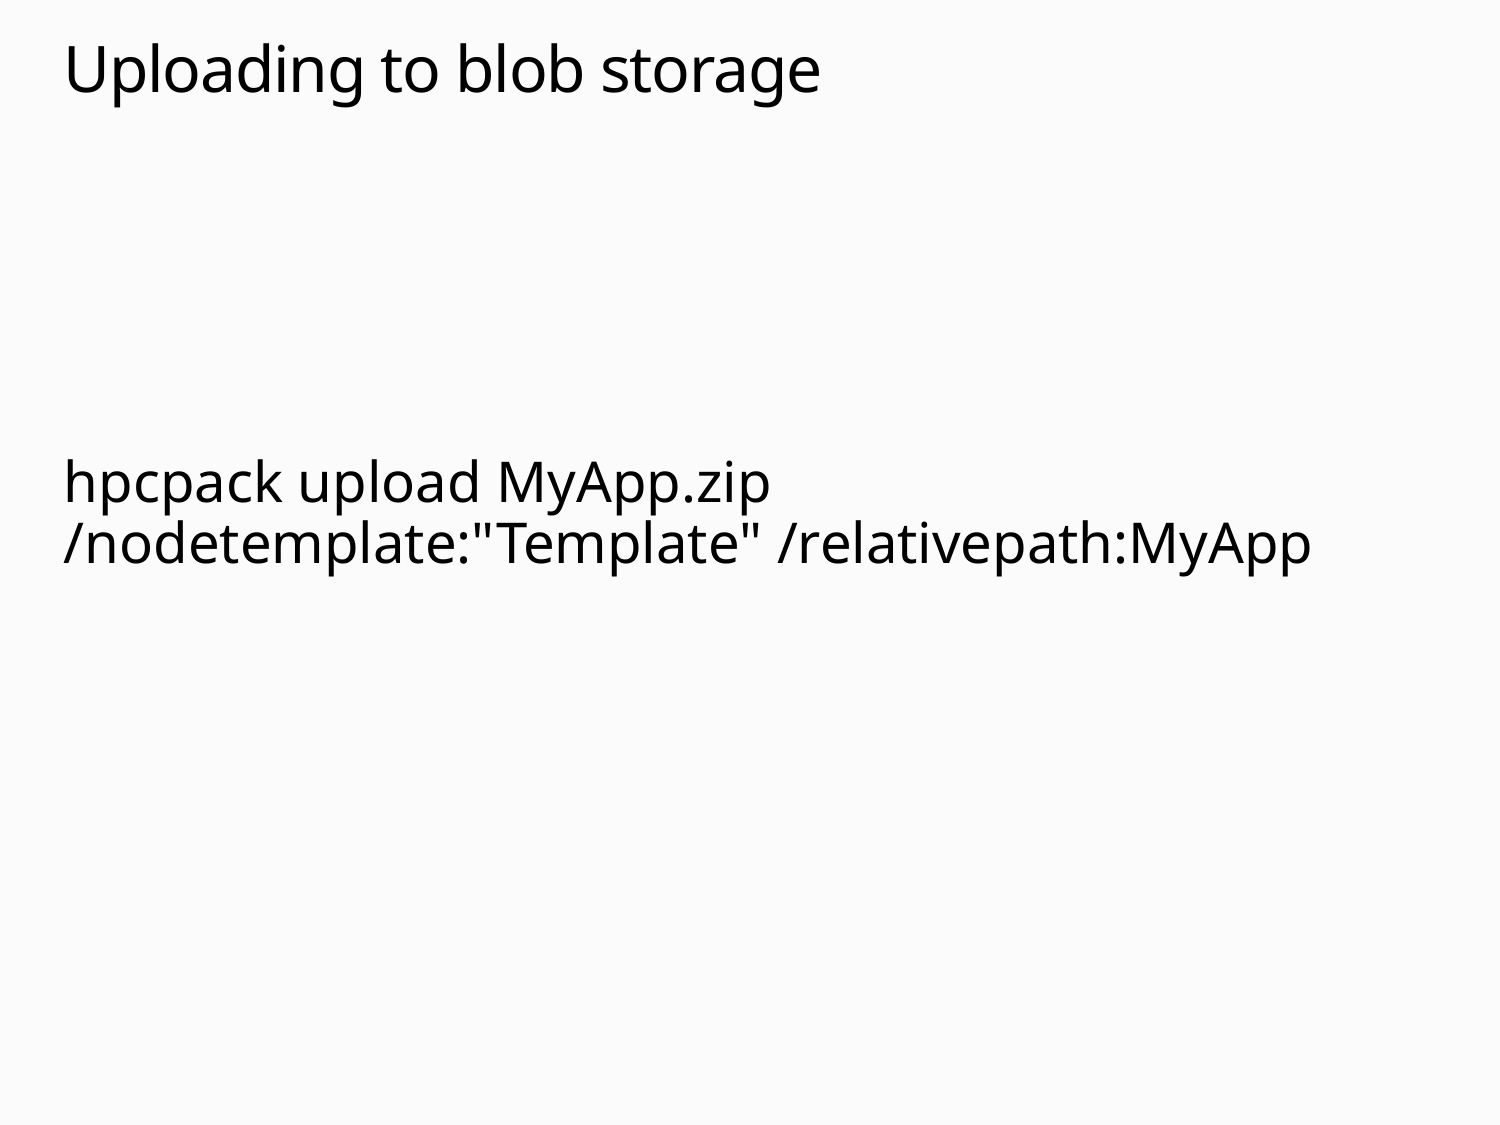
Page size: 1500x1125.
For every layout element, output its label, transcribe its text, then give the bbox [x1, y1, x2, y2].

list hpcpack upload MyApp.zip /nodetemplate:"Template" /relativepath:MyApp [63, 454, 1436, 627]
title Uploading to blob storage [63, 37, 1436, 108]
